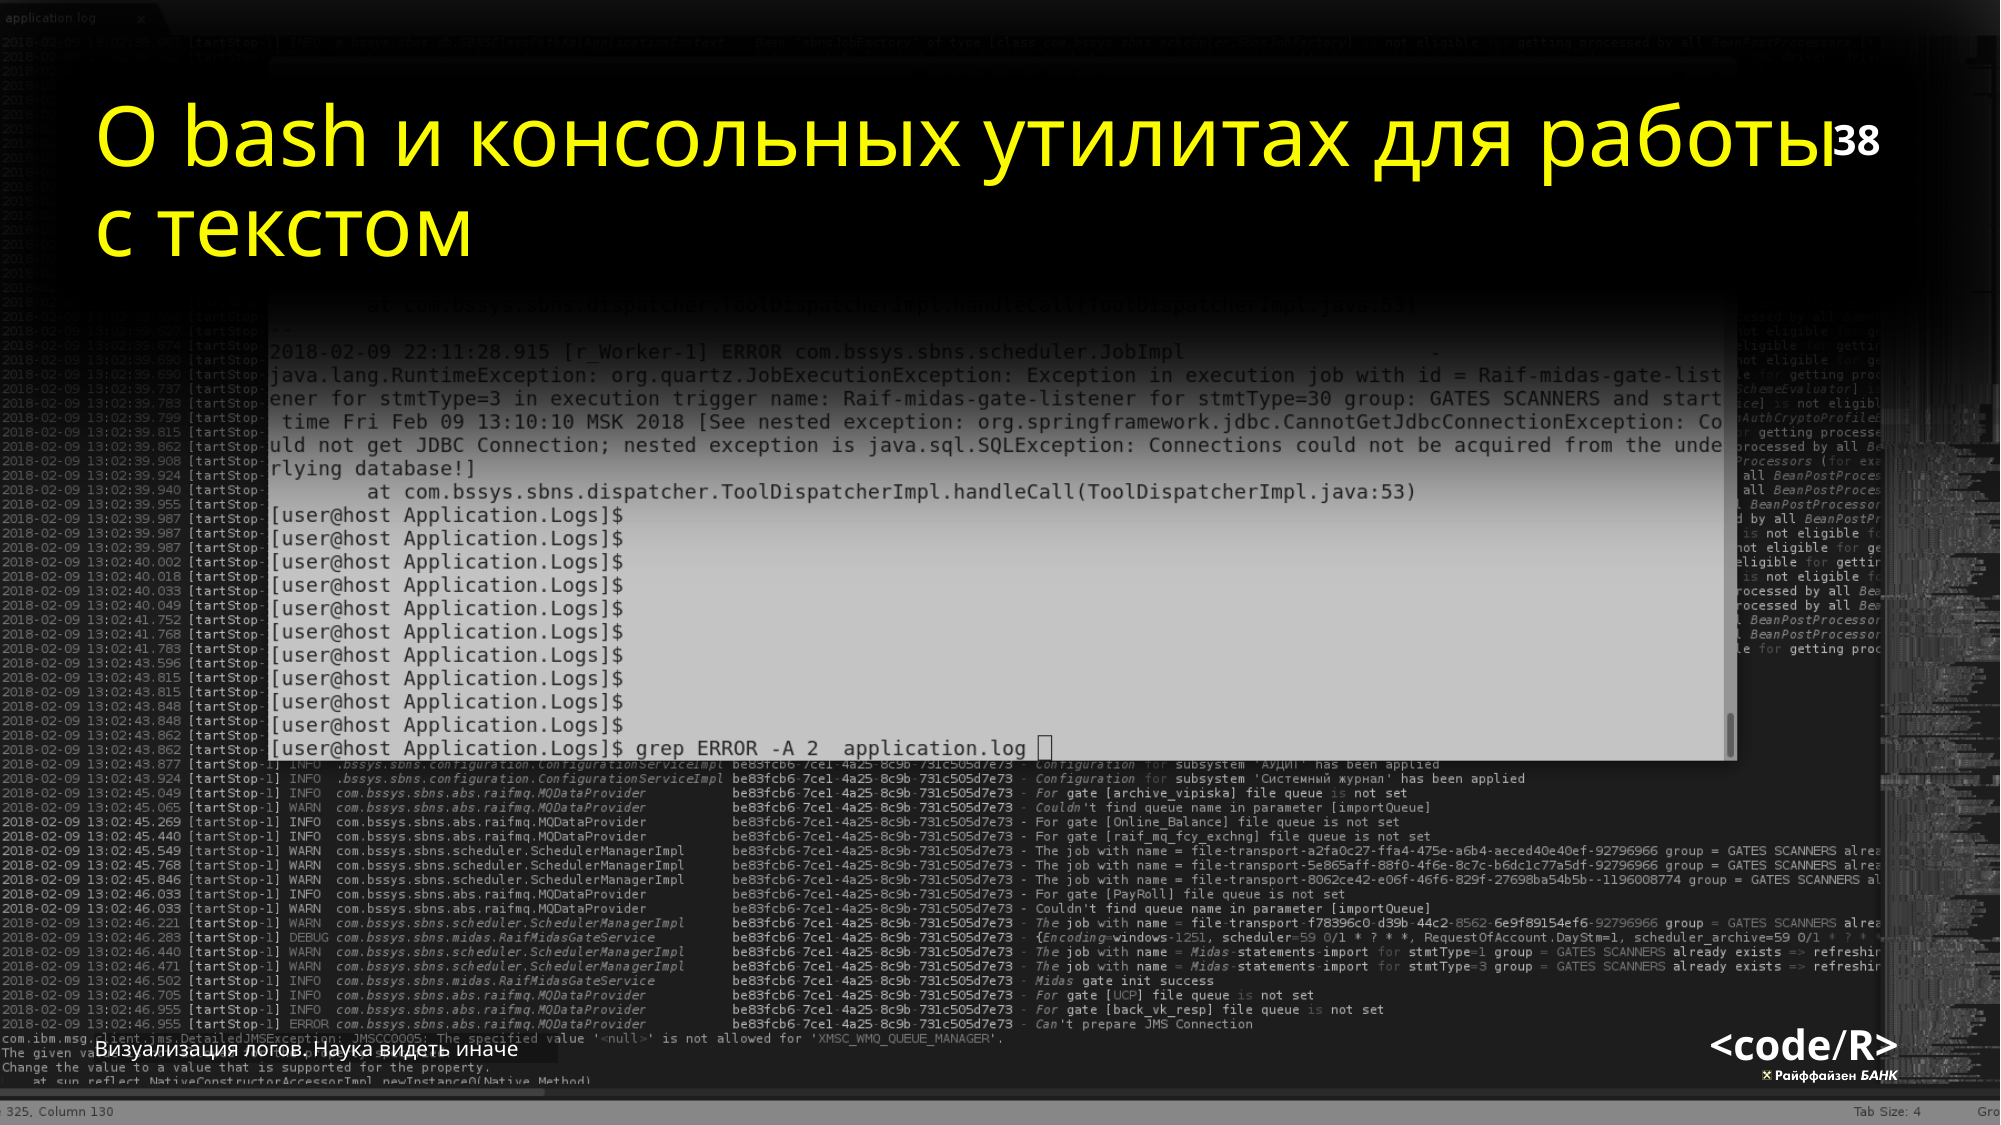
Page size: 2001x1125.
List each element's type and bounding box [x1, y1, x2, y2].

text_box [1632, 1011, 1914, 1083]
picture [0, 0, 2000, 1125]
